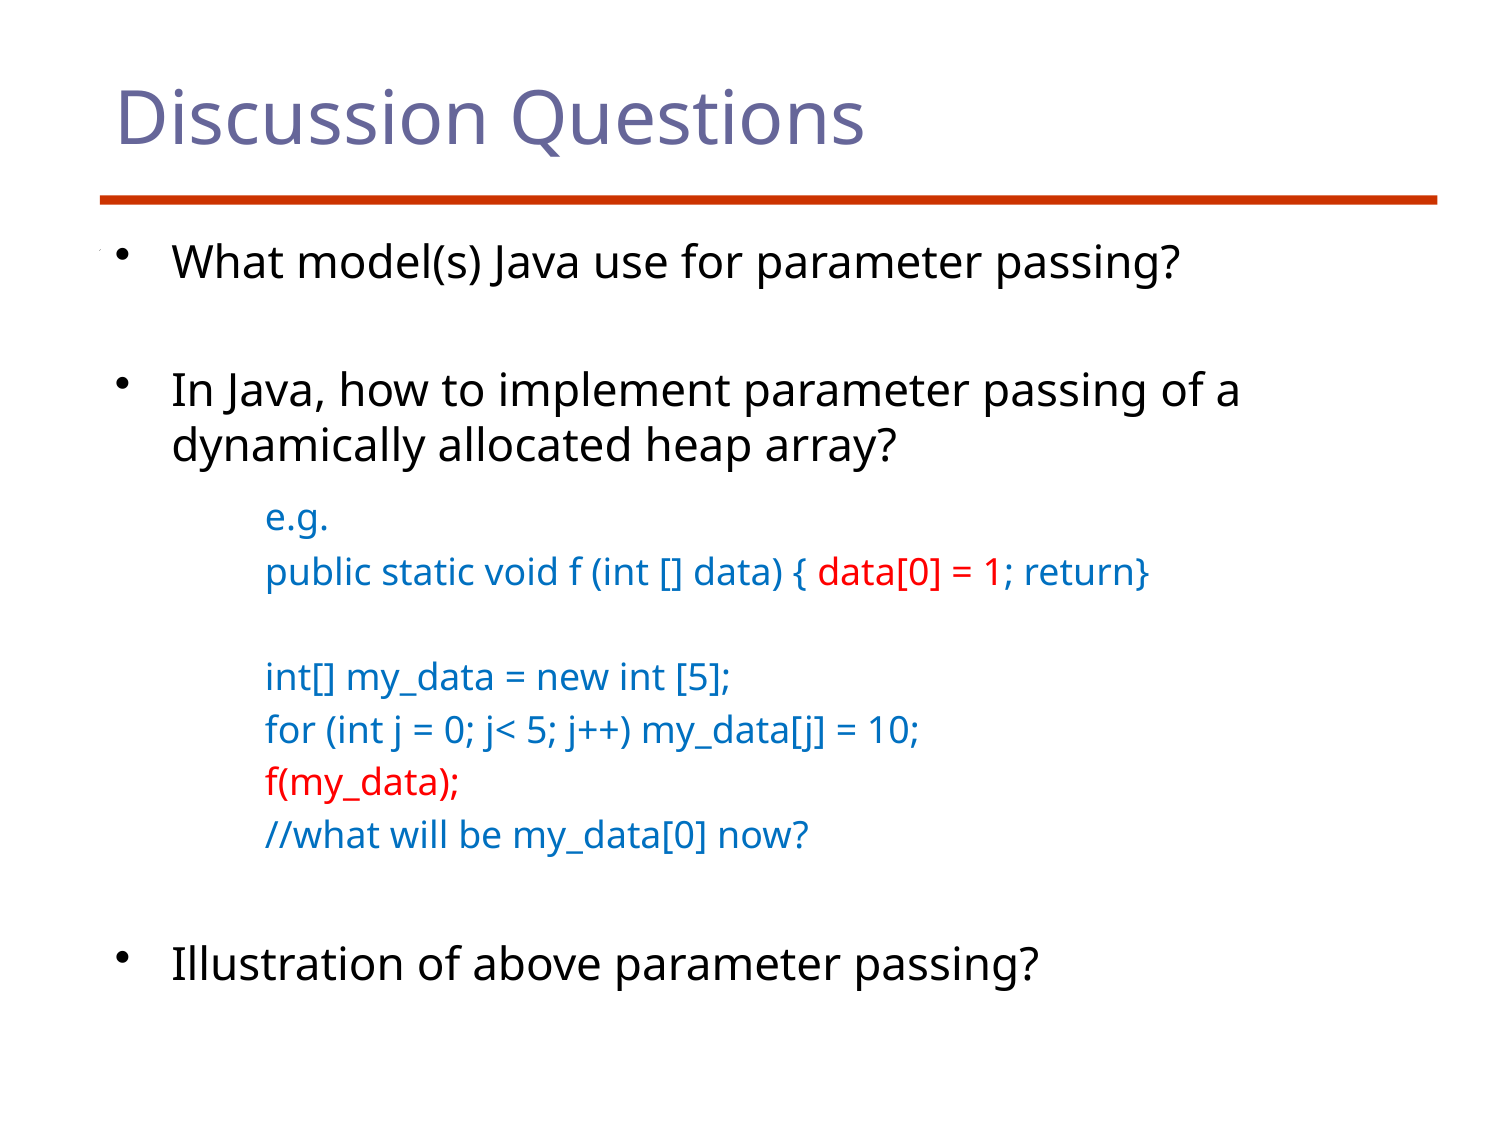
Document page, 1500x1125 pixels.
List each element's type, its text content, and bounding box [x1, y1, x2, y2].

title Discussion Questions [99, 62, 1438, 224]
list What model(s) Java use for parameter passing? In Java, how to implement parameter passing of a dynamically allocated heap array? e.g. public static void f (int [] data) { data[0] = 1; return} int[] my_data = new int [5]; for (int j = 0; j< 5; j++) my_data[j] = 10; f(my_data); //what will be my_data[0] now? Illustration of above parameter passing? [99, 224, 1438, 1038]
